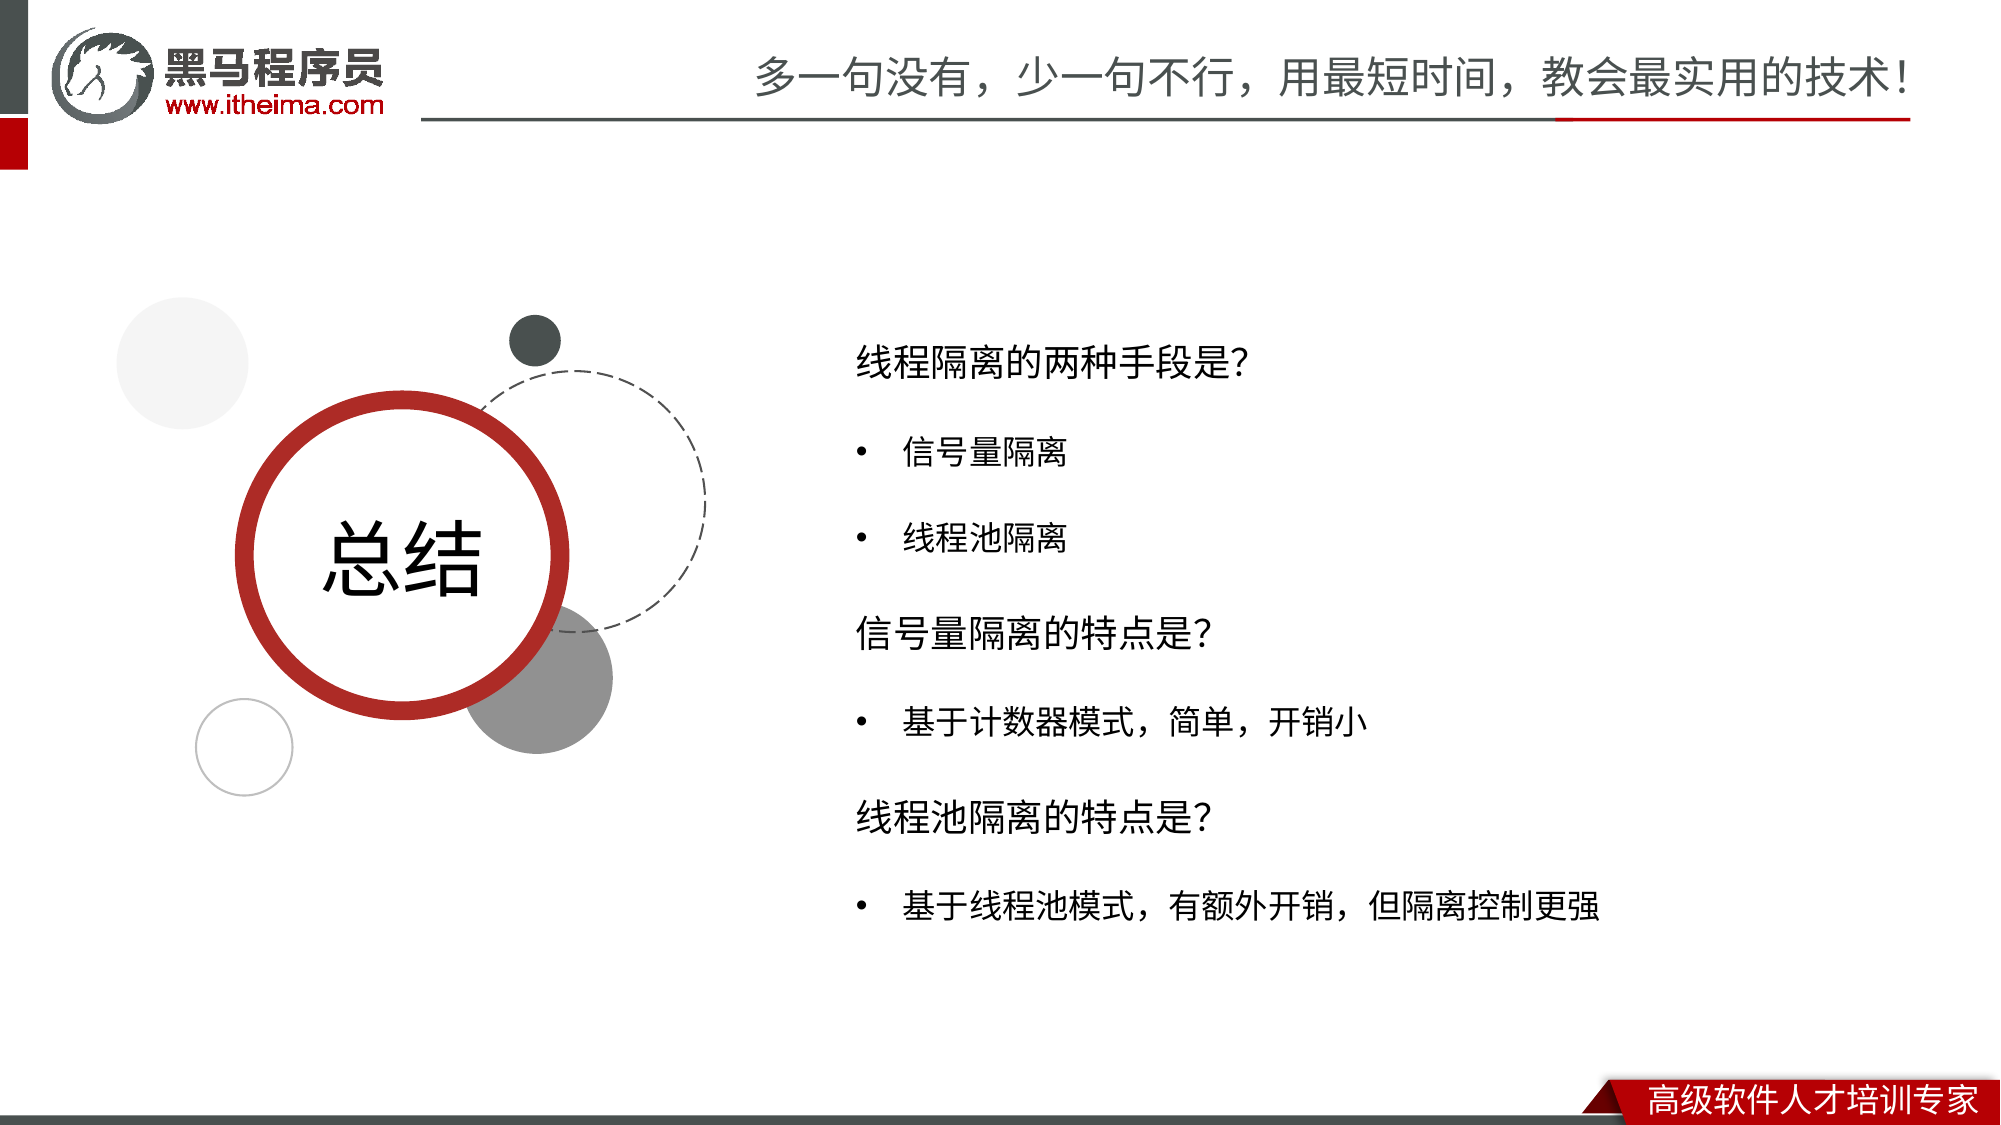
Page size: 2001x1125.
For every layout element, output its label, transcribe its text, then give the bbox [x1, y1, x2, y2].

list 线程隔离的两种手段是？ 信号量隔离 线程池隔离 信号量隔离的特点是？ 基于计数器模式，简单，开销小 线程池隔离的特点是？ 基于线程池模式，有额外开销，但隔离控制更强 [841, 239, 1786, 980]
picture [50, 26, 384, 125]
